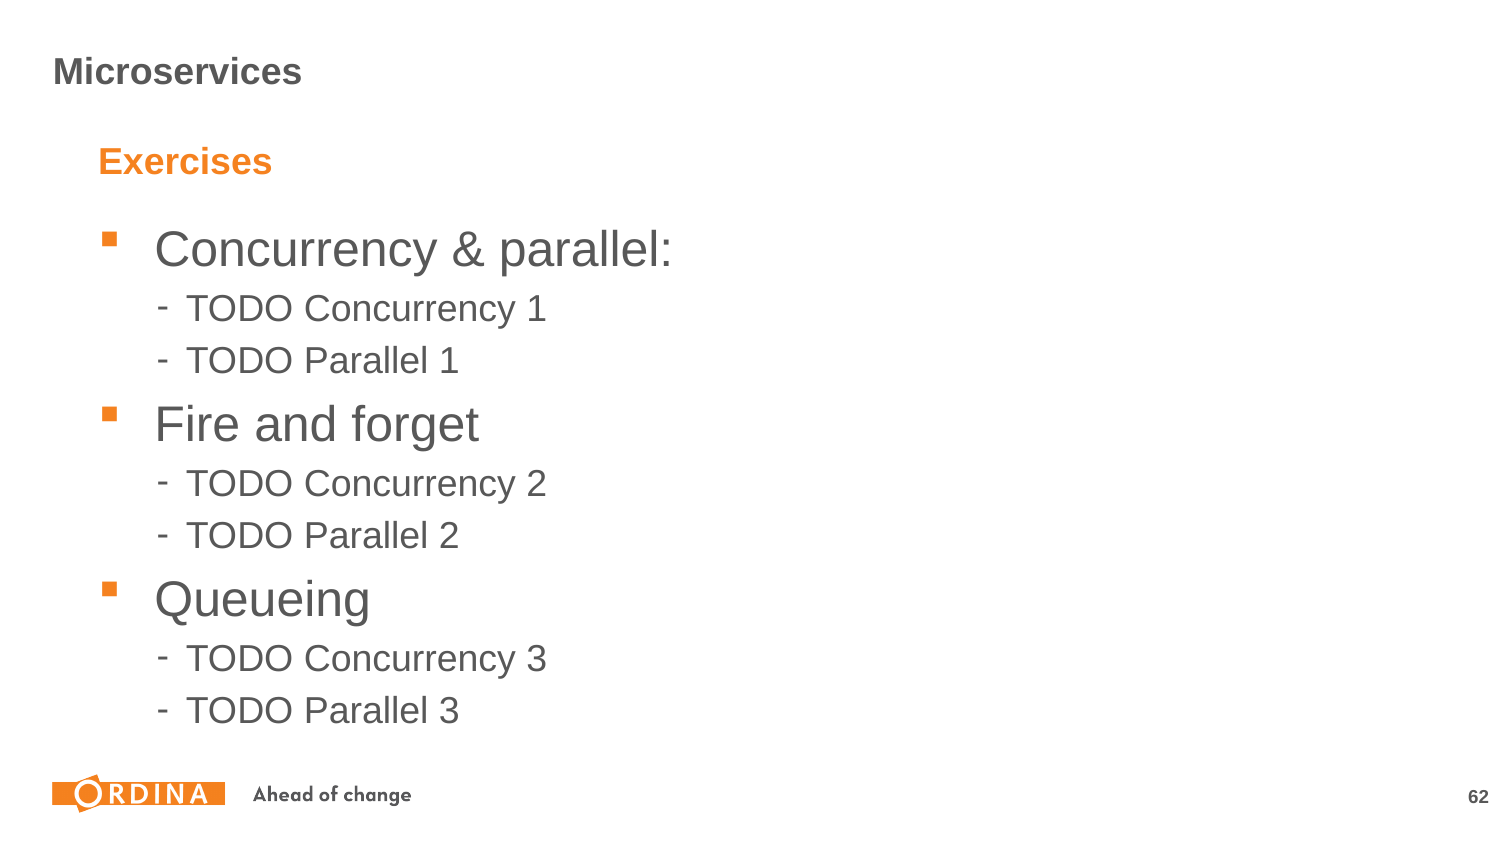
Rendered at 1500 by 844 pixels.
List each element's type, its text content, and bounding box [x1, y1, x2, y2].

title Microservices [52, 46, 520, 88]
text_box Concurrency & parallel: TODO Concurrency 1 TODO Parallel 1 Fire and forget TODO Concurrency 2 TODO Parallel 2 Queueing TODO Concurrency 3 TODO Parallel 3 [98, 216, 1402, 730]
picture [52, 774, 412, 813]
list Exercises [98, 137, 1402, 216]
